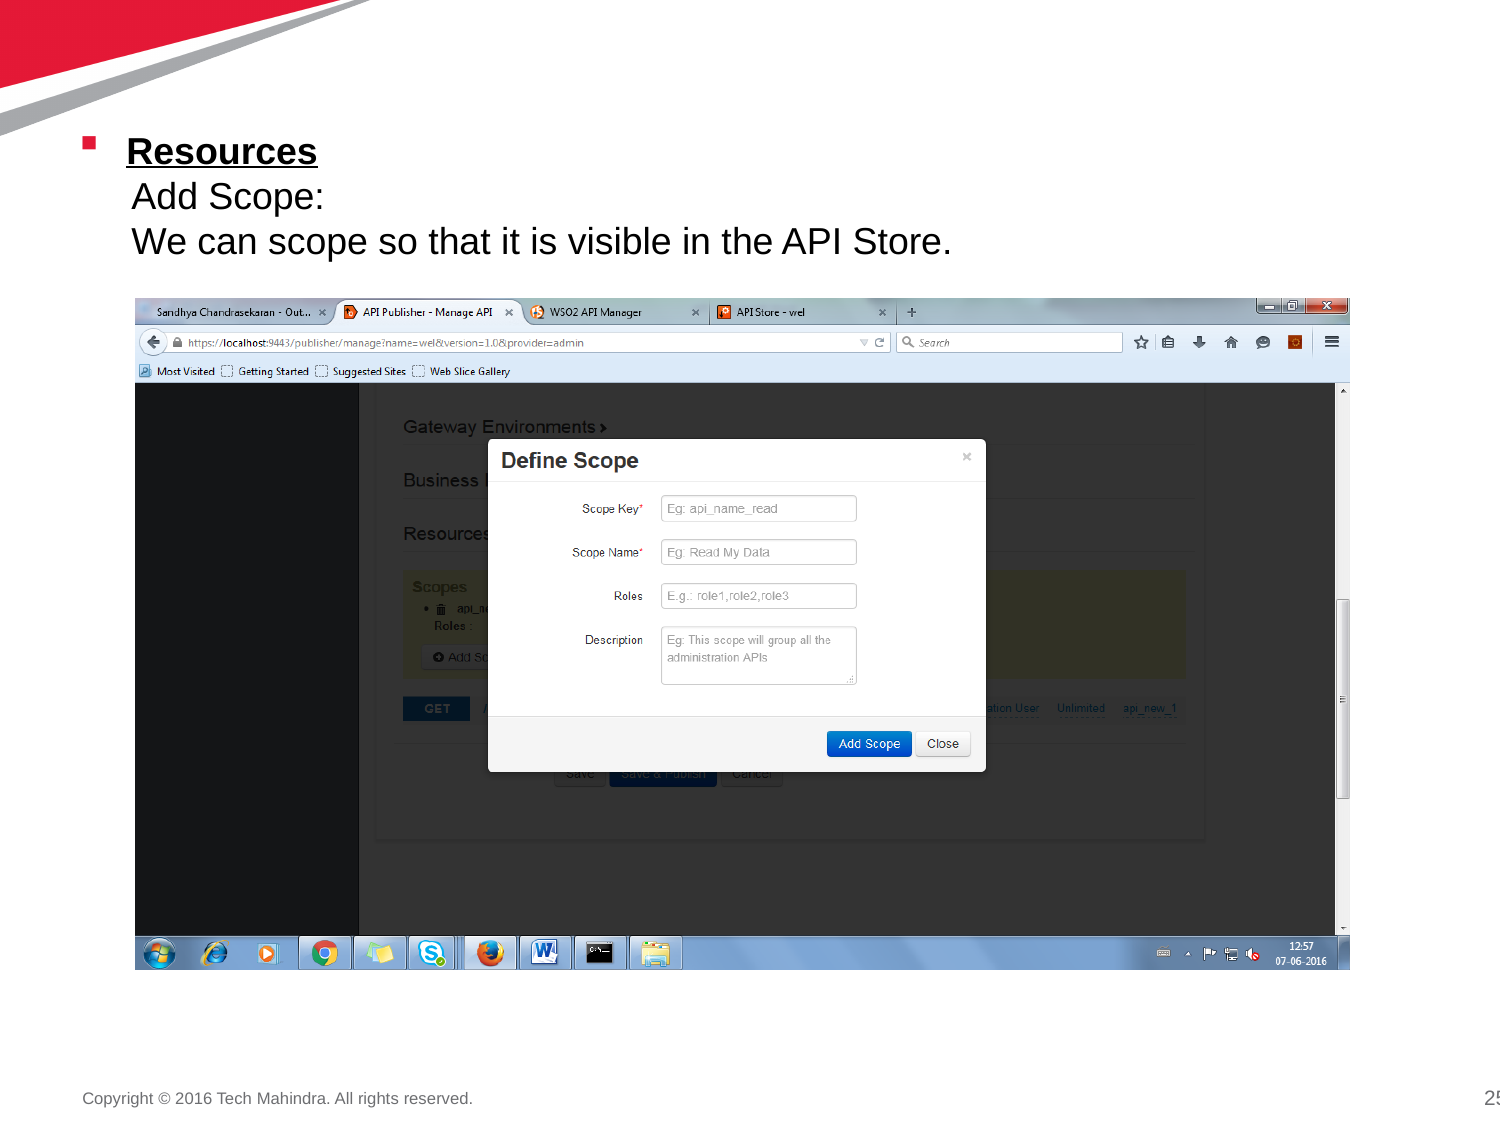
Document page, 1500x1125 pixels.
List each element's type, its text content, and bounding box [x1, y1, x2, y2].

picture [0, 0, 373, 136]
picture [134, 297, 1351, 970]
list Resources Add Scope: We can scope so that it is visible in the API Store. [78, 126, 1429, 309]
